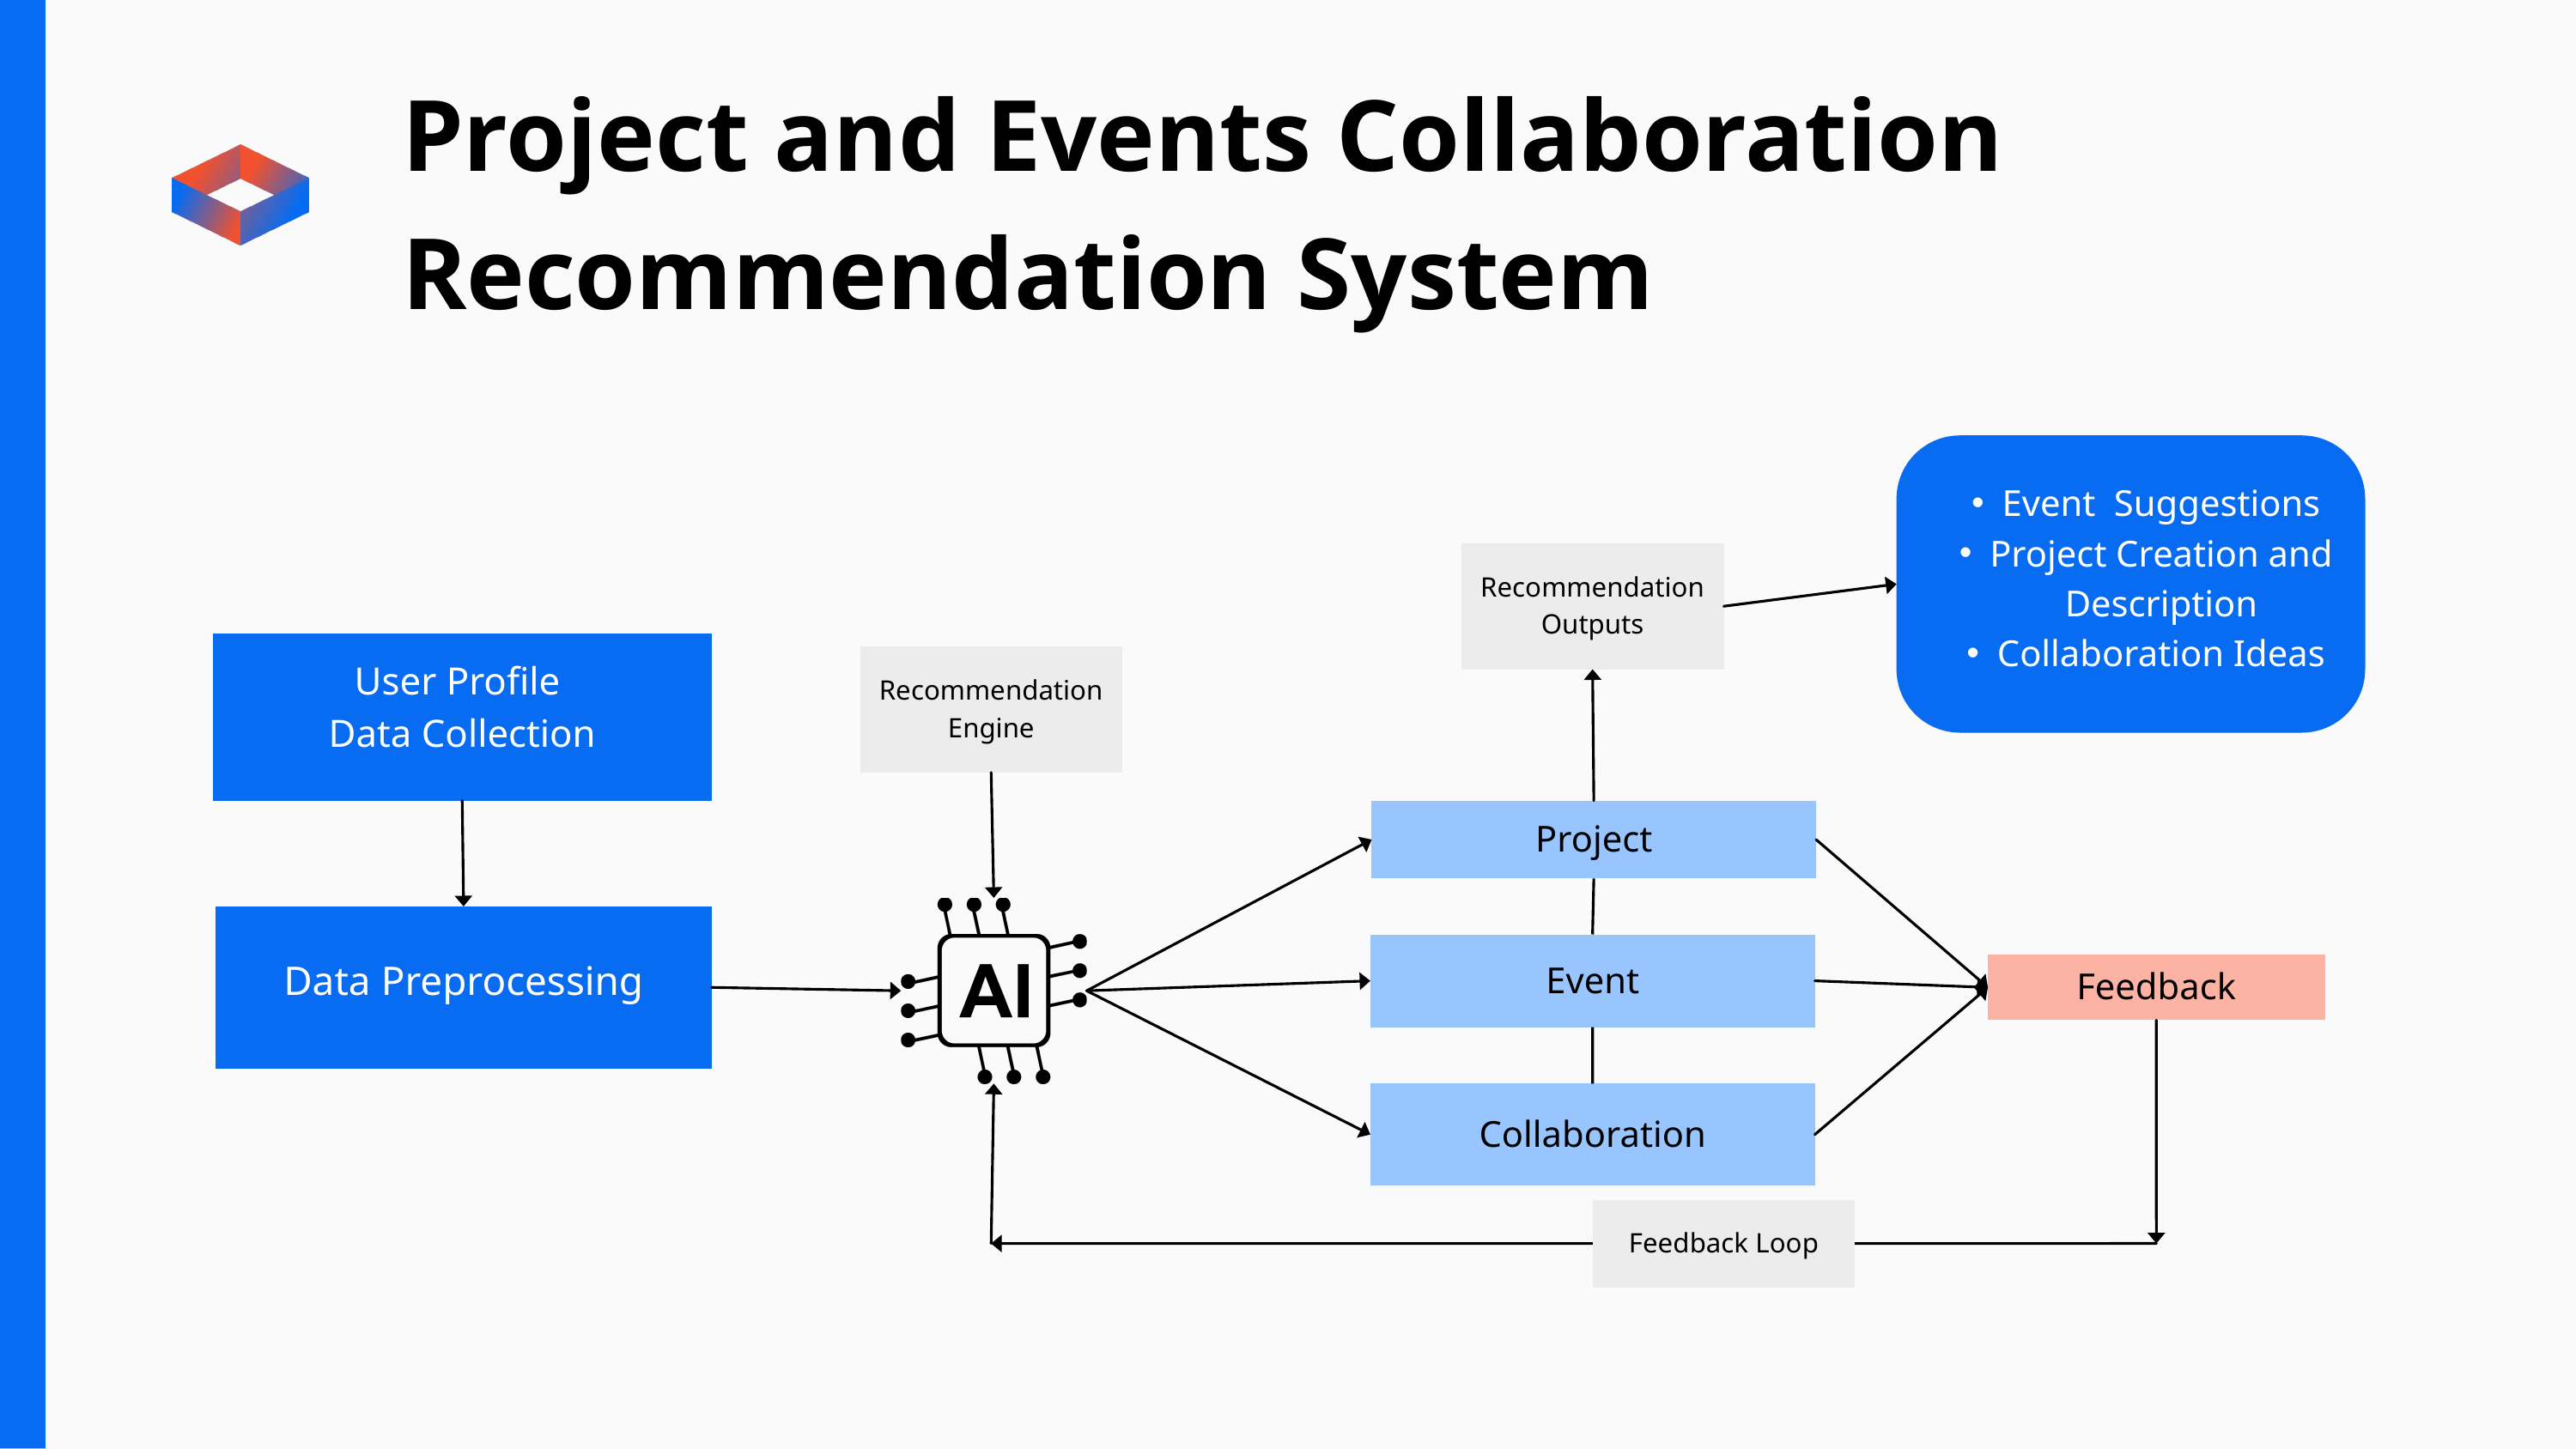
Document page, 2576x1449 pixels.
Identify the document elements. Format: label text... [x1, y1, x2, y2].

text_box [901, 898, 1087, 1084]
text_box [1088, 972, 1365, 991]
text_box [2147, 1027, 2166, 1243]
text_box [984, 1083, 1003, 1244]
text_box [1583, 677, 1602, 798]
text_box [1820, 978, 1983, 987]
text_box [860, 646, 1123, 773]
text_box [716, 981, 902, 1000]
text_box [1371, 800, 1817, 879]
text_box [1370, 934, 1815, 1028]
text_box [984, 780, 1003, 898]
text_box [1086, 836, 1367, 991]
text_box [454, 808, 473, 905]
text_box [1370, 1083, 1815, 1186]
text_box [1987, 954, 2325, 1021]
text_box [212, 633, 713, 801]
text_box [1086, 991, 1365, 1138]
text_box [1461, 543, 1724, 670]
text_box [215, 906, 713, 1069]
text_box Project and Events Collaboration Recommendation System [402, 53, 2174, 329]
text_box [0, 0, 46, 1449]
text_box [1592, 1199, 1856, 1288]
text_box [1728, 576, 1892, 606]
text_box [1820, 987, 1983, 1131]
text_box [1896, 434, 2366, 733]
text_box [991, 1234, 1588, 1252]
text_box [171, 144, 309, 246]
